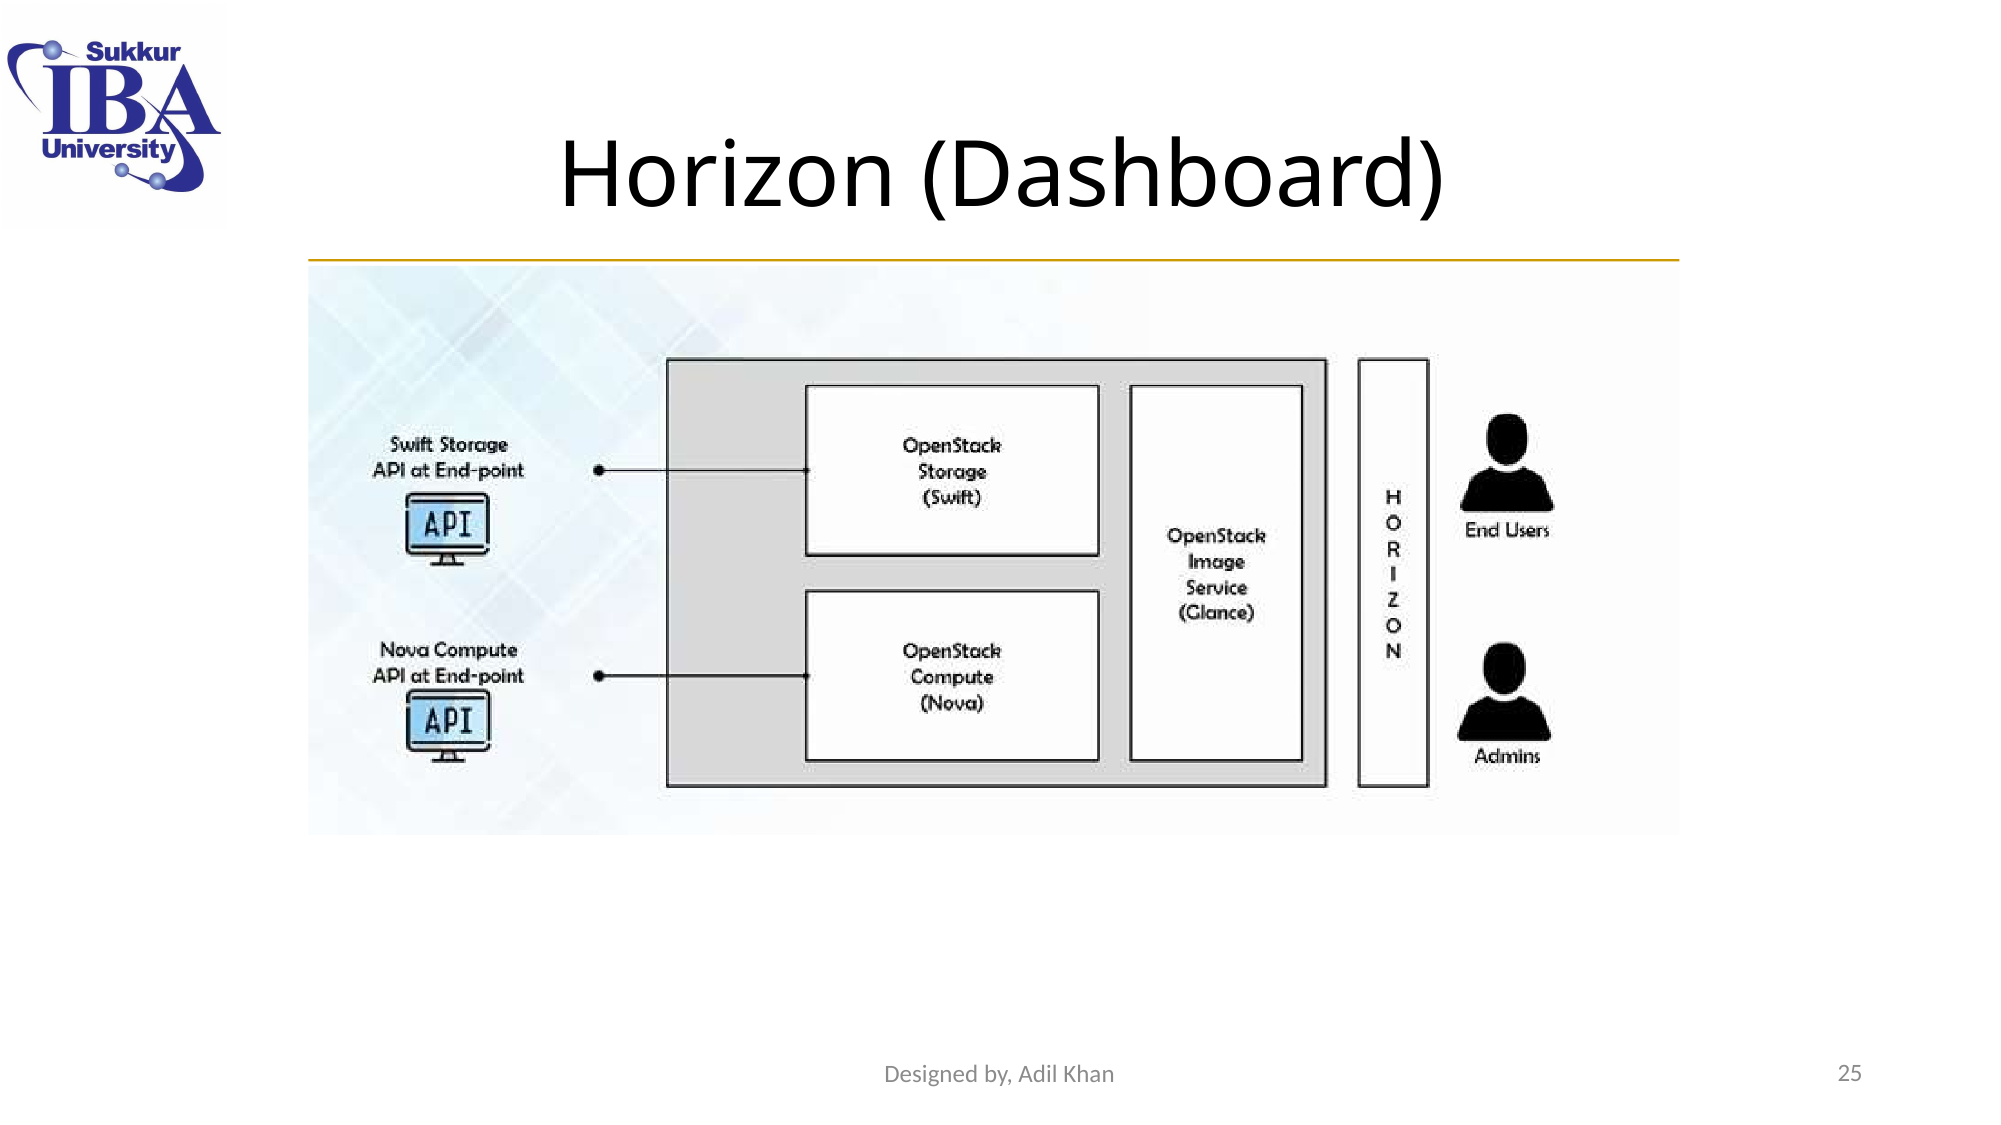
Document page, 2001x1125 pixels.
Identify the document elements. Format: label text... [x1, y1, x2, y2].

slide_number 25 [1412, 746, 1863, 1125]
title Horizon (Dashboard) [137, 73, 1863, 264]
text_box [308, 259, 1680, 835]
footer Designed by, Adil Khan [662, 1042, 1338, 1103]
picture [1, 3, 227, 229]
